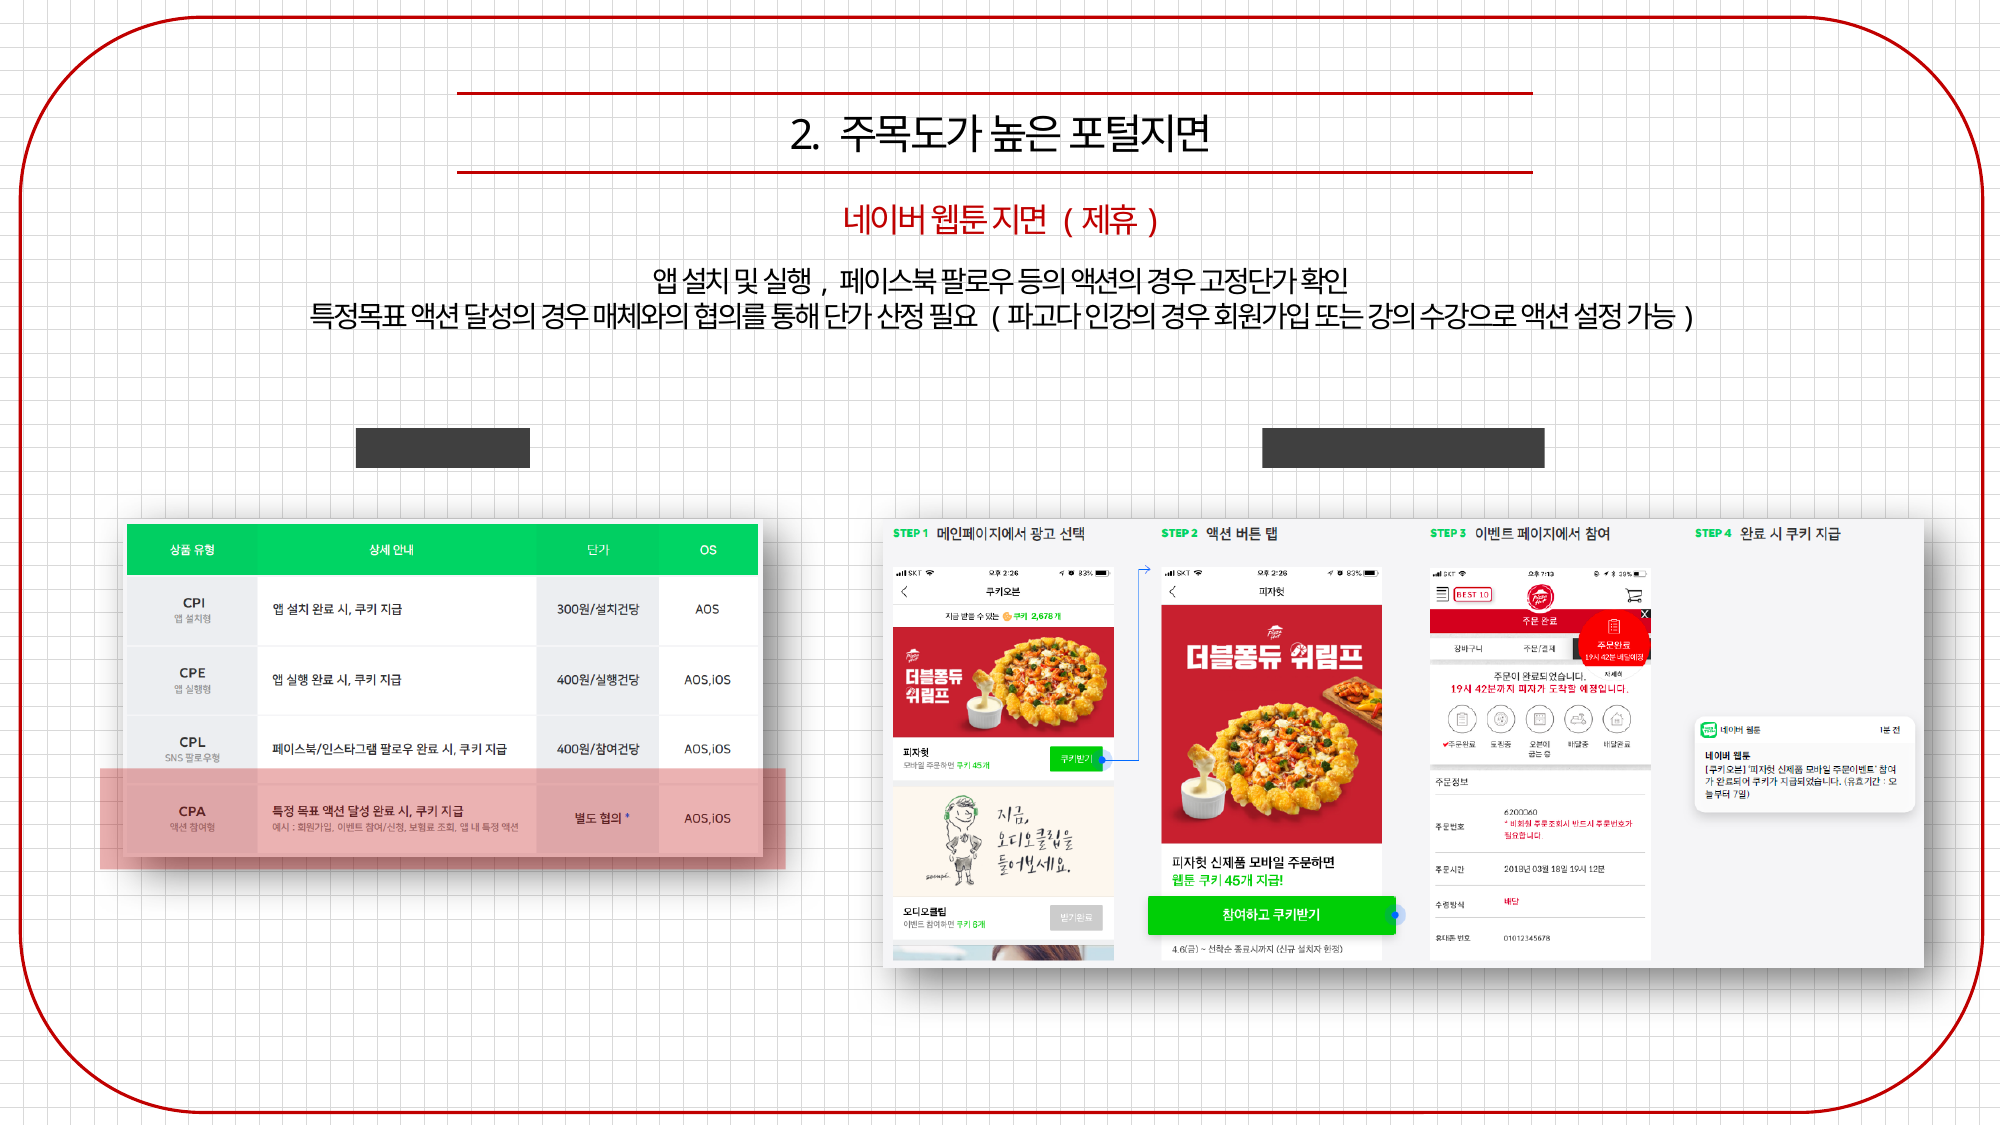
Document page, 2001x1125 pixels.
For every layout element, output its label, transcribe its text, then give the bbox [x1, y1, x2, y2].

text_box 앱 설치 및 실행, 페이스북 팔로우 등의 액션의 경우 고정단가 확인 특정목표 액션 달성의 경우 매체와의 협의를 통해 단가 산정 필요 (파고다 인강의 경우 회원가입 또는 강의 수강으로 액션 설정 가능) [295, 255, 1708, 341]
text_box 2. 주목도가 높은 포털지면 [774, 100, 1229, 165]
text_box [99, 767, 787, 870]
text_box 유형별 단가 안내 [355, 428, 530, 468]
picture [883, 519, 1924, 968]
text_box CPA (액션참여형) 진행 예시 [1262, 428, 1545, 468]
picture [123, 519, 763, 857]
text_box 네이버 웹툰 지면 (제휴) [827, 191, 1173, 247]
